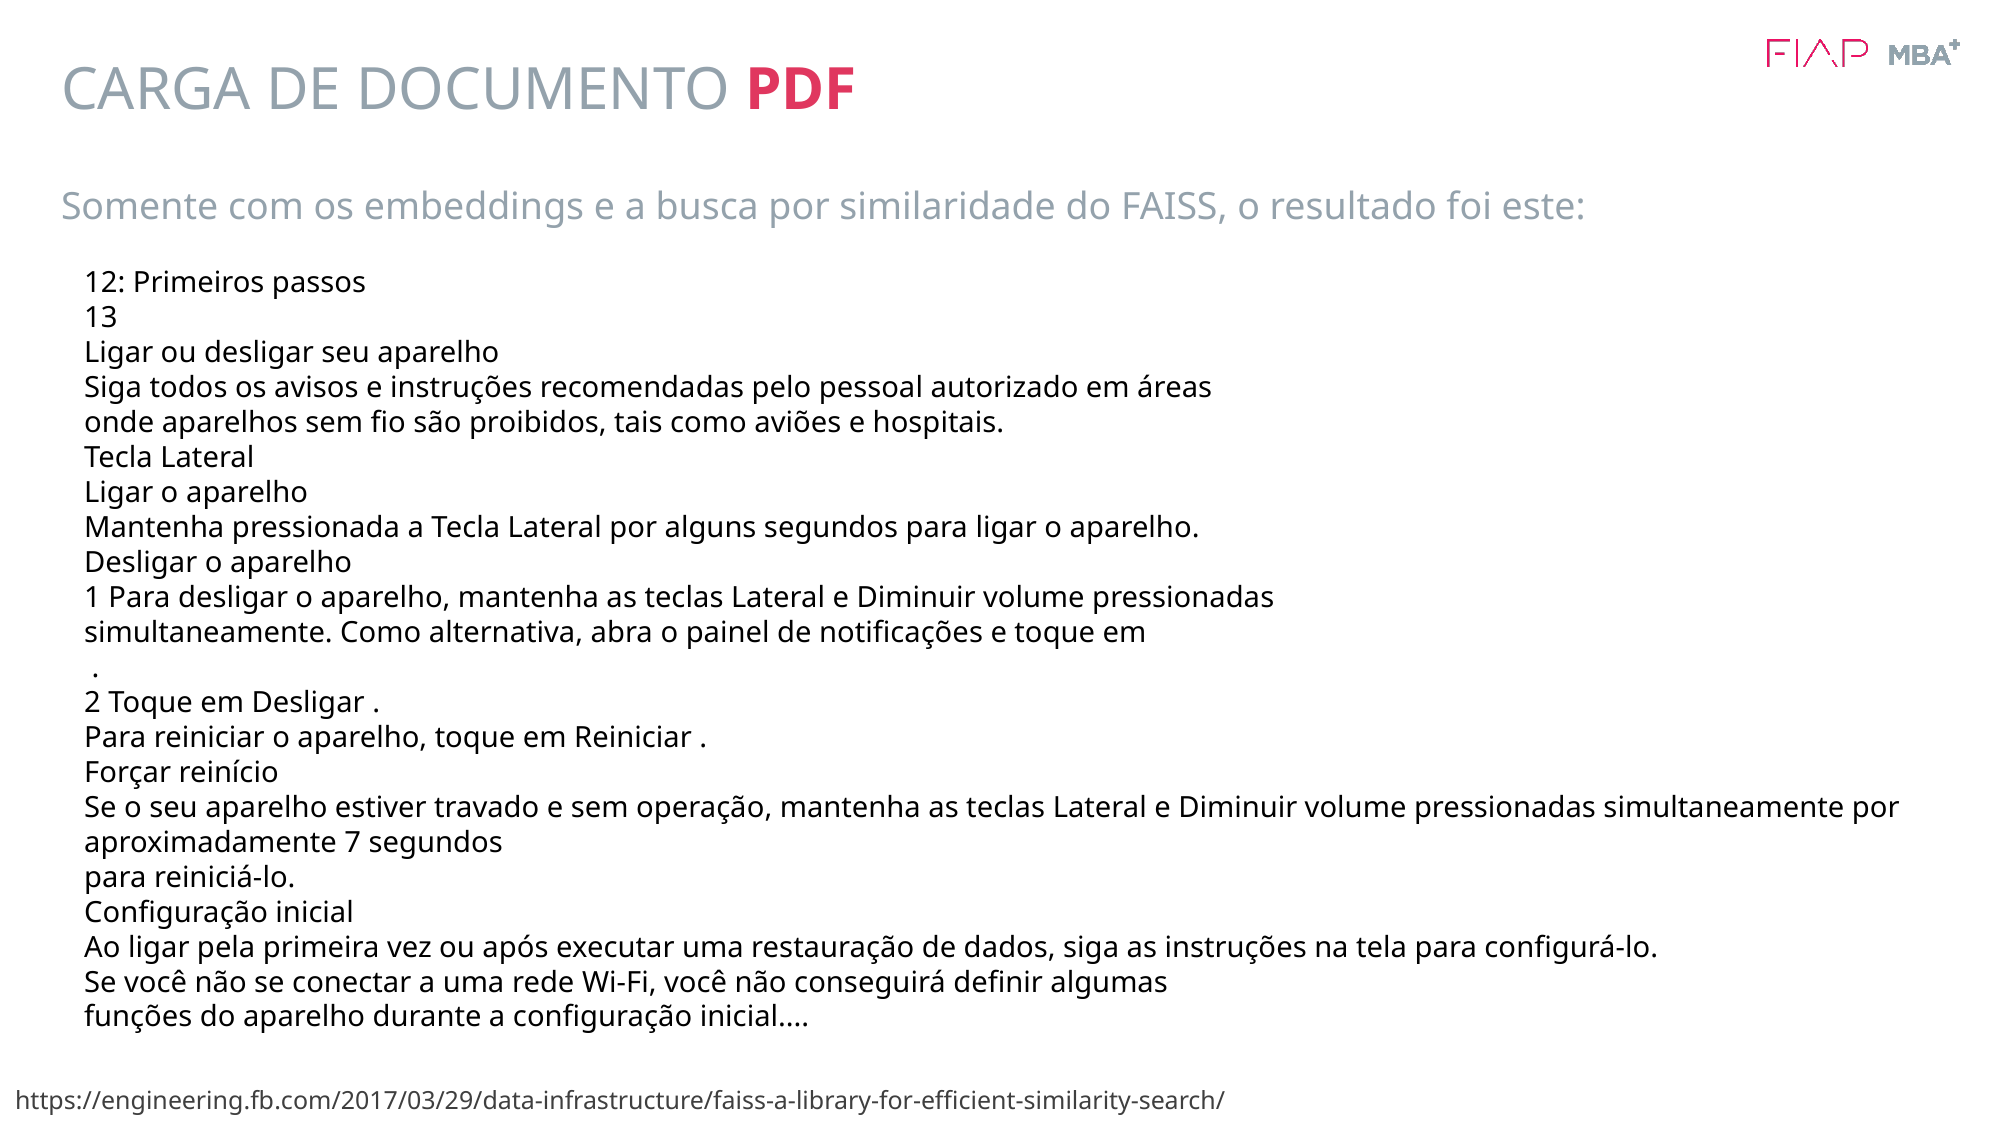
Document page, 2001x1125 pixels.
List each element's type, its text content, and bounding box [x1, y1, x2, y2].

text_box 12: Primeiros passos 13 Ligar ou desligar seu aparelho Siga todos os avisos e instruções recomendadas pelo pessoal autorizado em áreas onde aparelhos sem fio são proibidos, tais como aviões e hospitais. Tecla Lateral Ligar o aparelho Mantenha pressionada a Tecla Lateral por alguns segundos para ligar o aparelho. Desligar o aparelho 1 Para desligar o aparelho, mantenha as teclas Lateral e Diminuir volume pressionadas simultaneamente. Como alternativa, abra o painel de notificações e toque em . 2 Toque em Desligar . Para reiniciar o aparelho, toque em Reiniciar . Forçar reinício Se o seu aparelho estiver travado e sem operação, mantenha as teclas Lateral e Diminuir volume pressionadas simultaneamente por aproximadamente 7 segundos para reiniciá-lo. Configuração inicial Ao ligar pela primeira vez ou após executar uma restauração de dados, siga as instruções na tela para configurá-lo. Se você não se conectar a uma rede Wi-Fi, você não conseguirá definir algumas funções do aparelho durante a configuração inicial.... [69, 256, 1931, 1041]
title CARGA DE DOCUMENTO PDF [46, 43, 1771, 138]
picture [1888, 36, 1961, 66]
text_box https://engineering.fb.com/2017/03/29/data-infrastructure/faiss-a-library-for-efficient-similarity-search/ [0, 1076, 1446, 1122]
text_box Somente com os embeddings e a busca por similaridade do FAISS, o resultado foi este: [46, 174, 1950, 235]
picture [1767, 39, 1868, 67]
